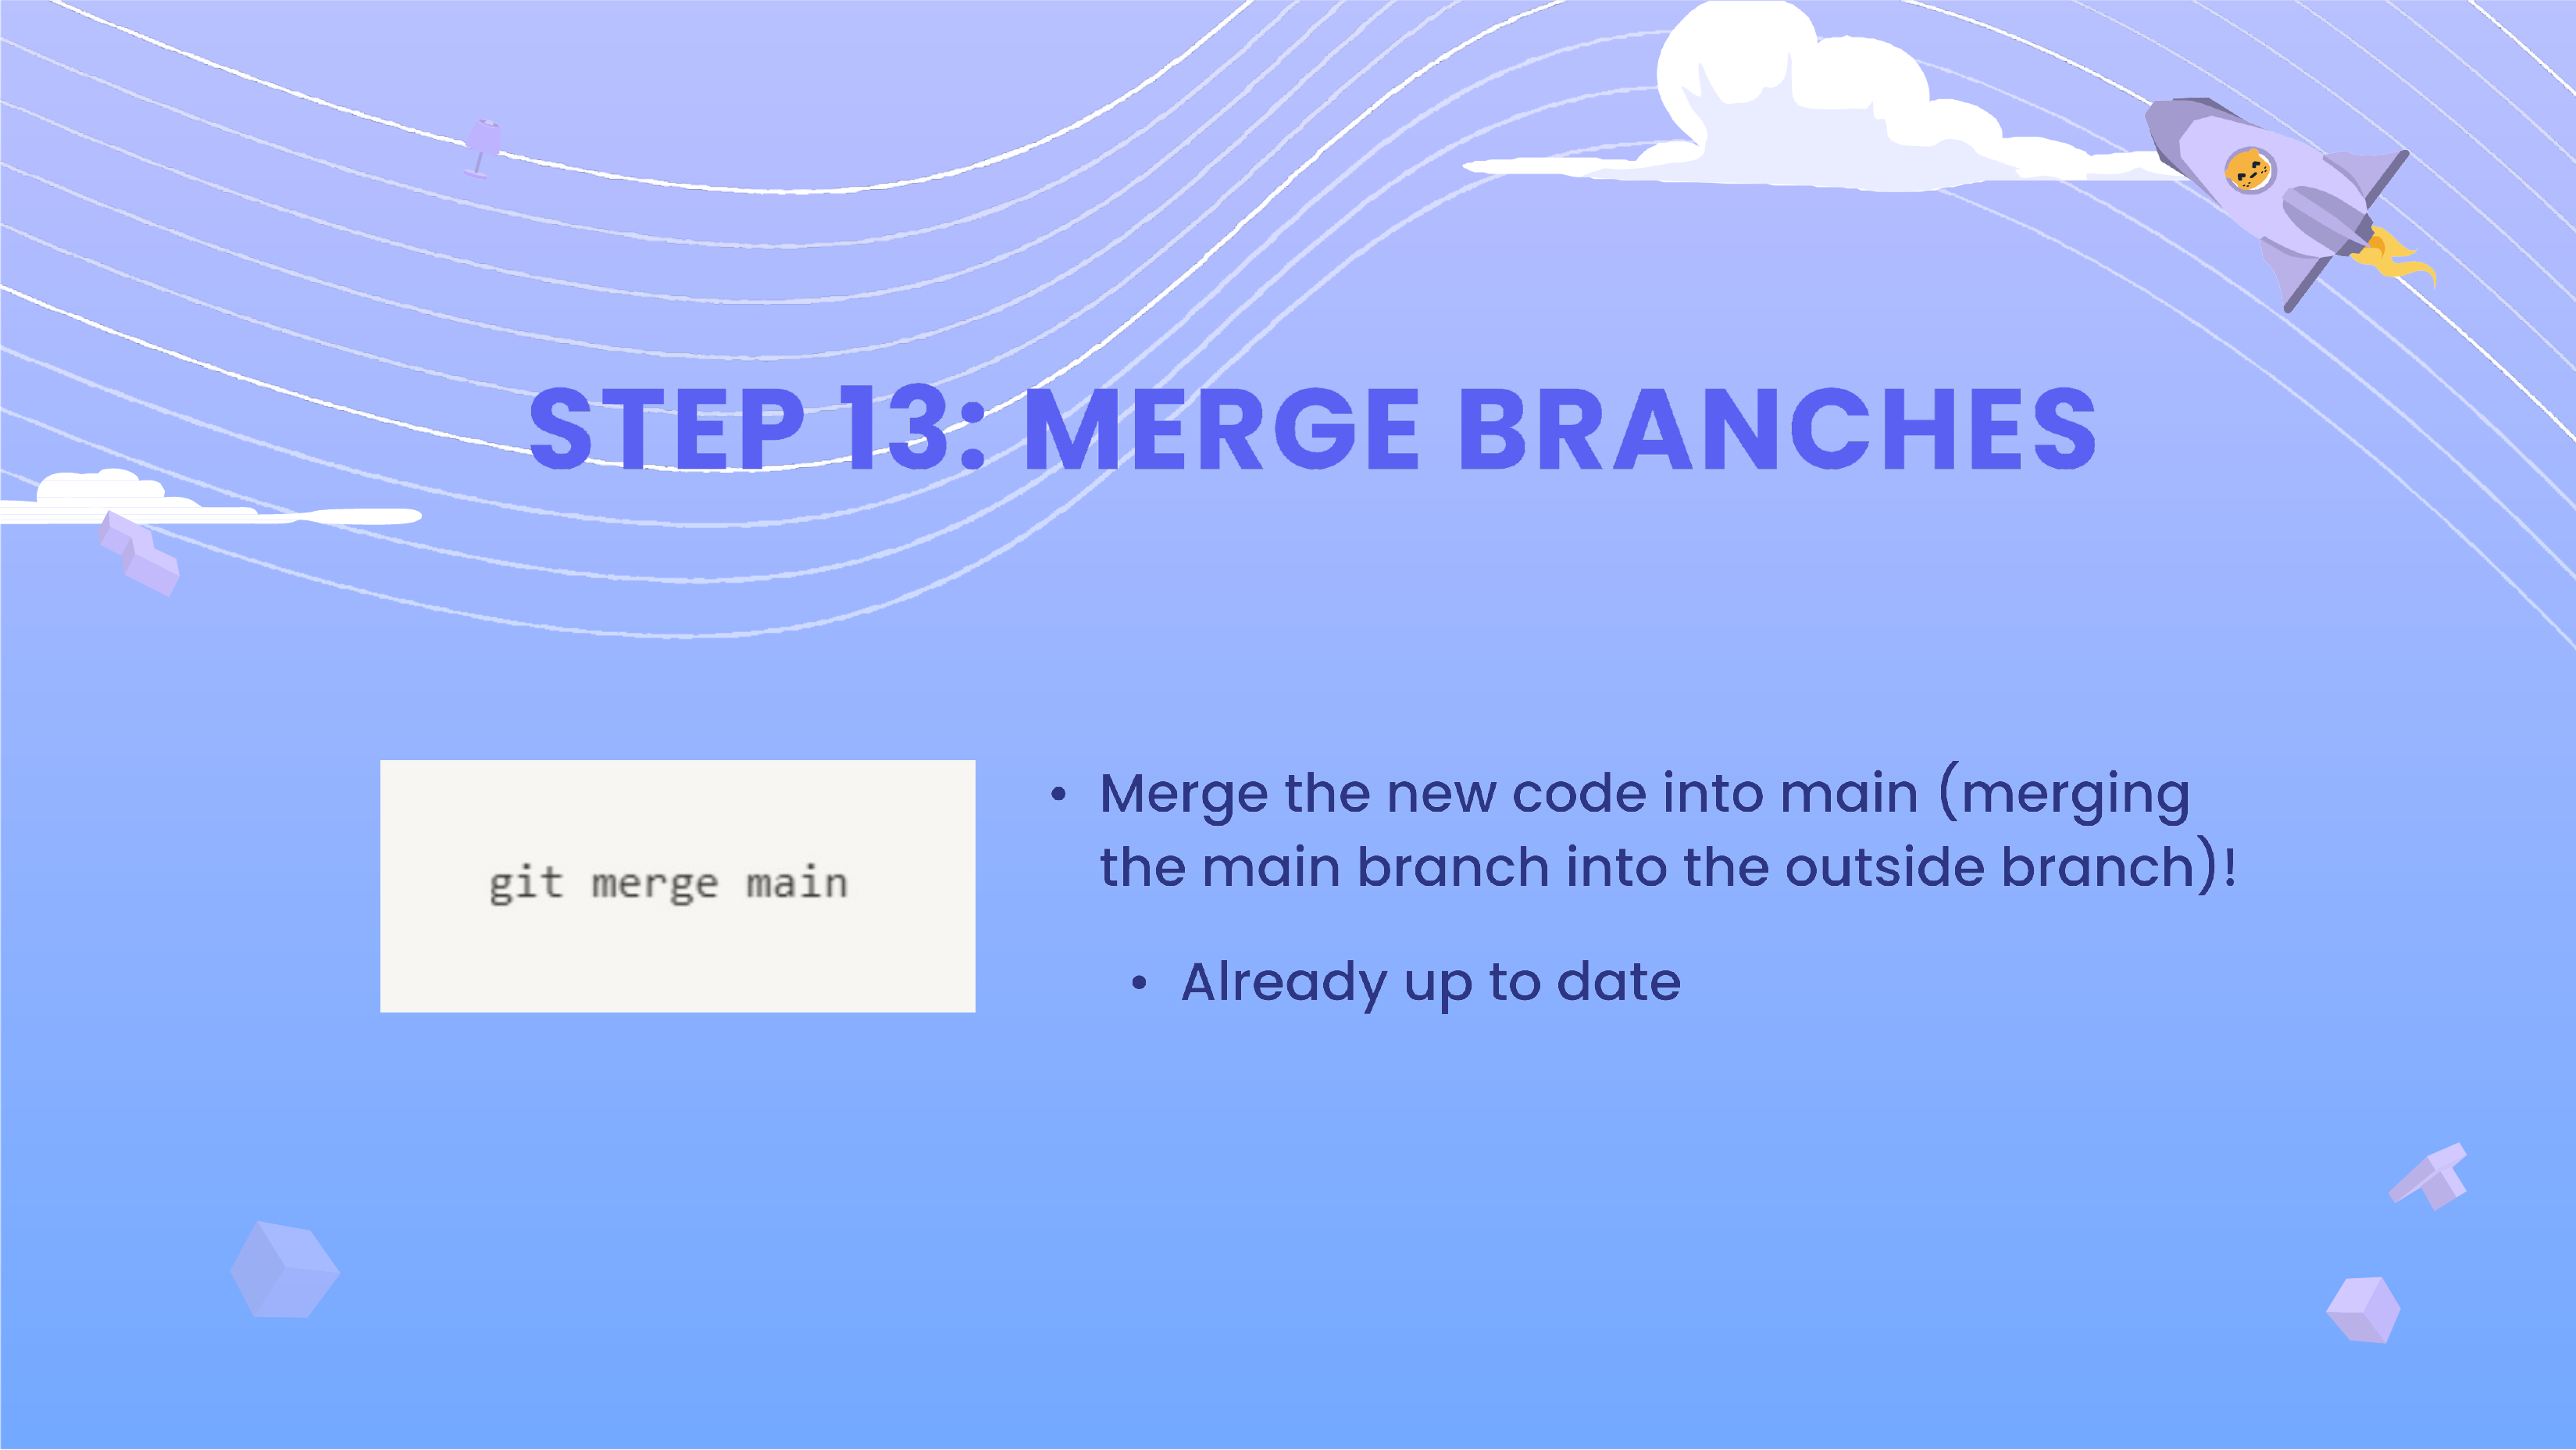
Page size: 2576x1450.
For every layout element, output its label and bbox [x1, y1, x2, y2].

text_box [97, 509, 180, 598]
text_box [462, 119, 501, 180]
text_box [0, 0, 2576, 652]
picture [0, 652, 2576, 1449]
text_box [2388, 1141, 2467, 1212]
text_box [230, 1220, 341, 1319]
text_box [2325, 1277, 2402, 1345]
picture [530, 383, 2095, 470]
